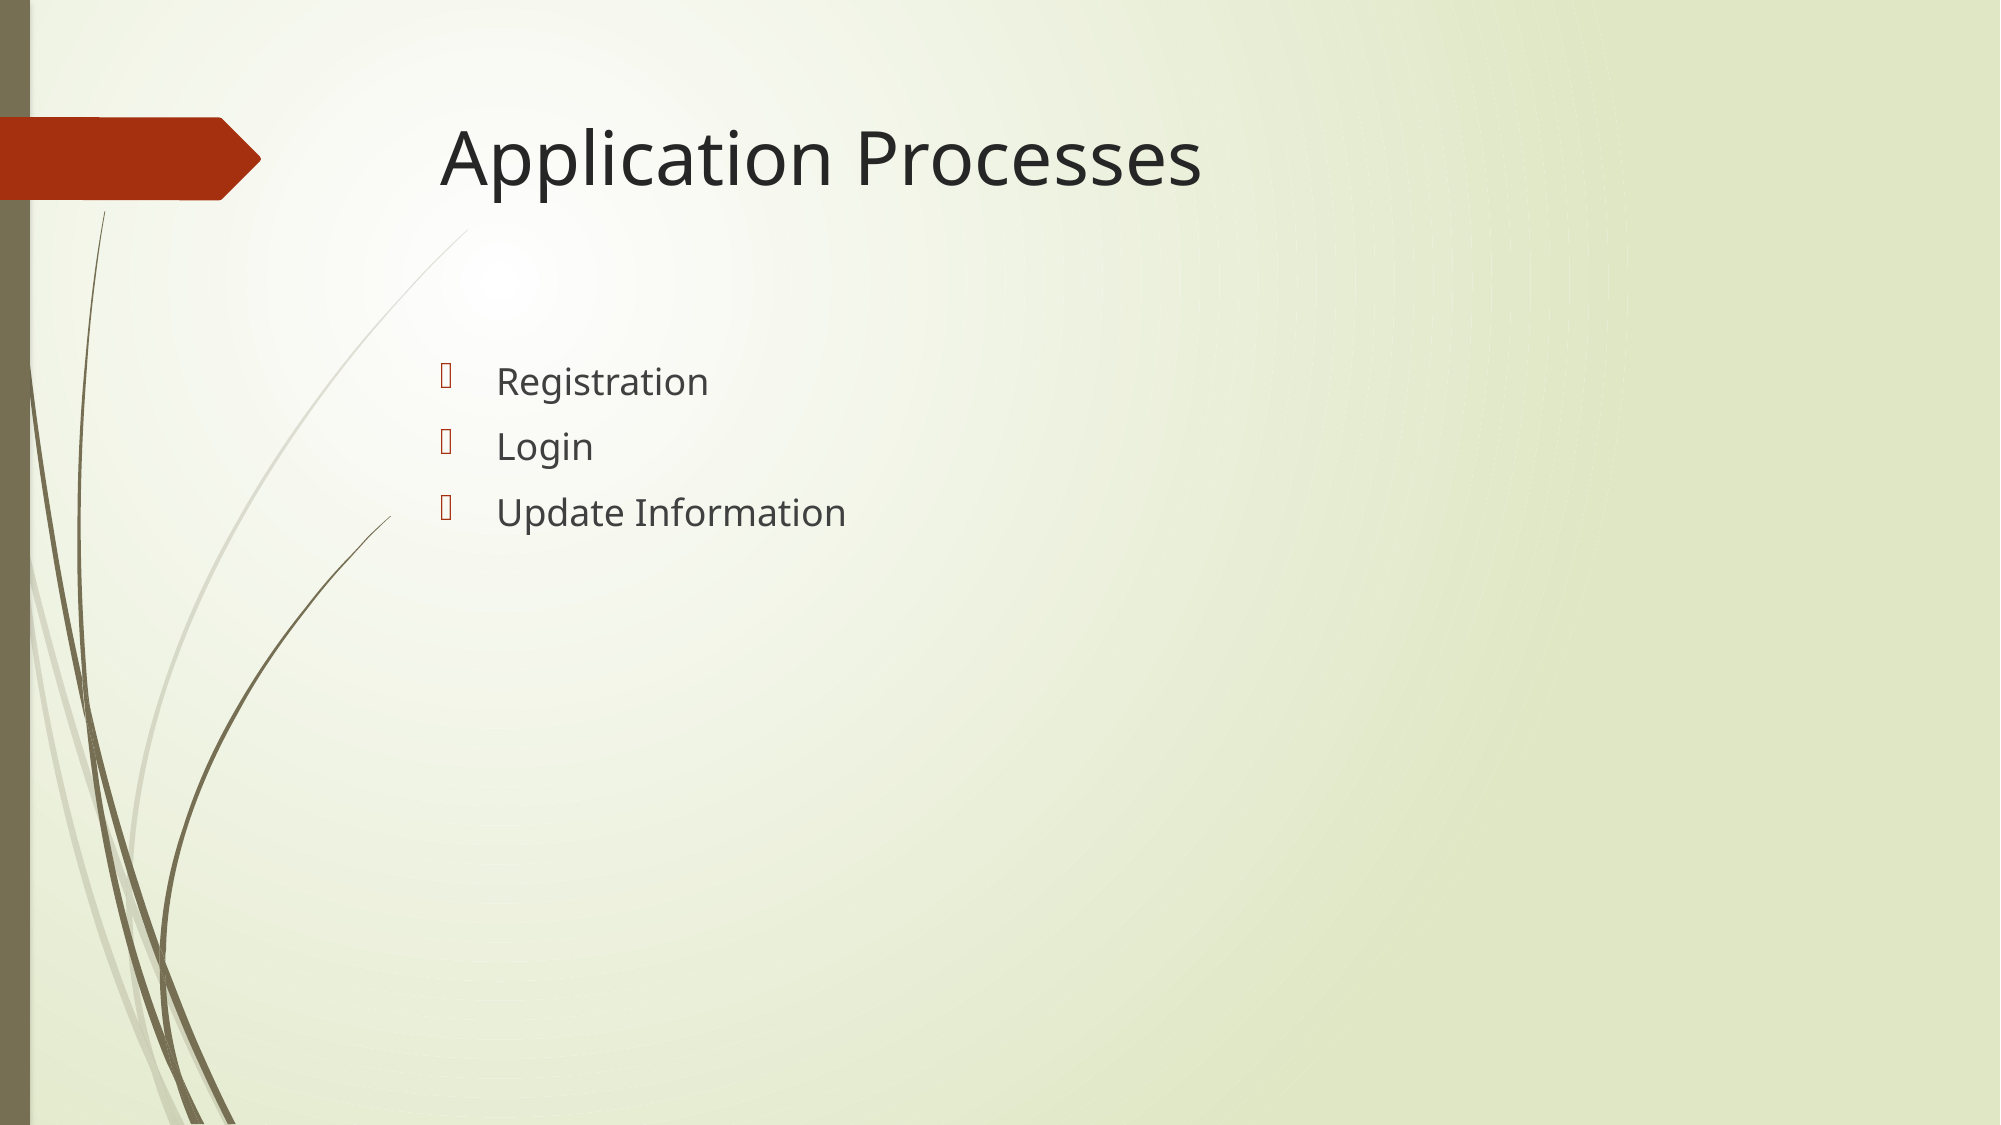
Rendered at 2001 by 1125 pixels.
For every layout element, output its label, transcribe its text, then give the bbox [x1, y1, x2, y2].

list Registration Login Update Information [424, 350, 1888, 970]
title Application Processes [425, 102, 1888, 313]
